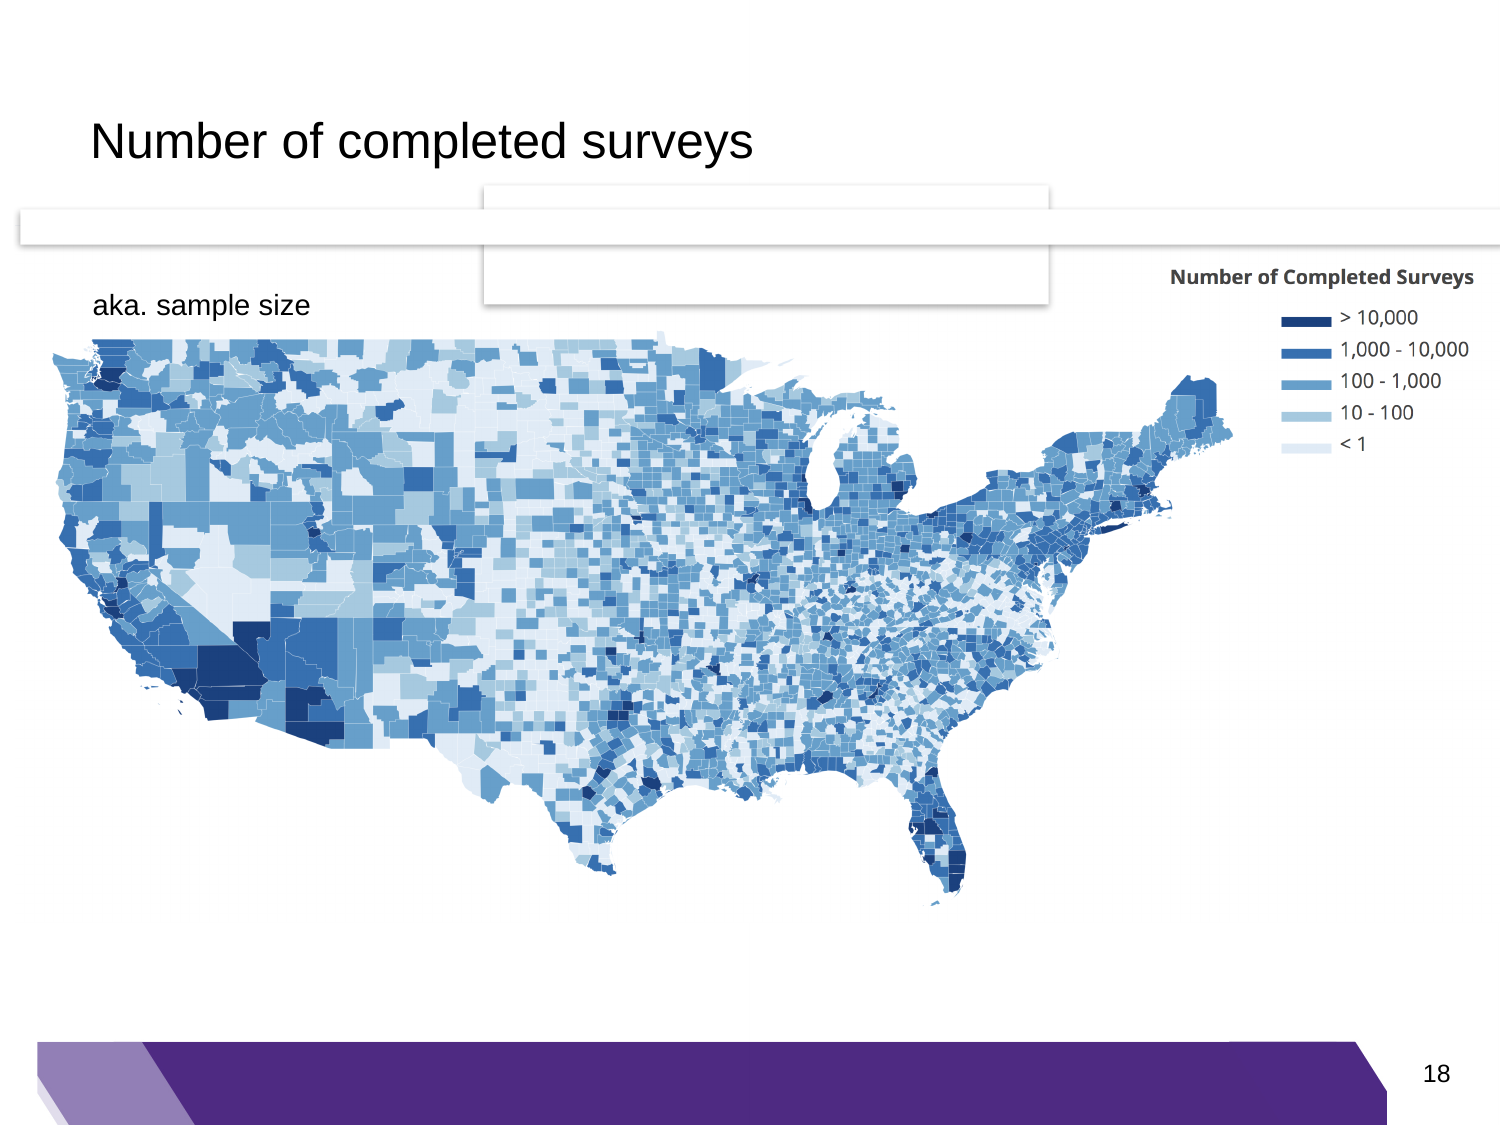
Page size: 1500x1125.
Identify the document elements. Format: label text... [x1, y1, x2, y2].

picture [0, 0, 1499, 1125]
title Number of completed surveys [75, 45, 1425, 183]
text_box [15, 185, 1500, 924]
slide_number 18 [1367, 1042, 1466, 1103]
